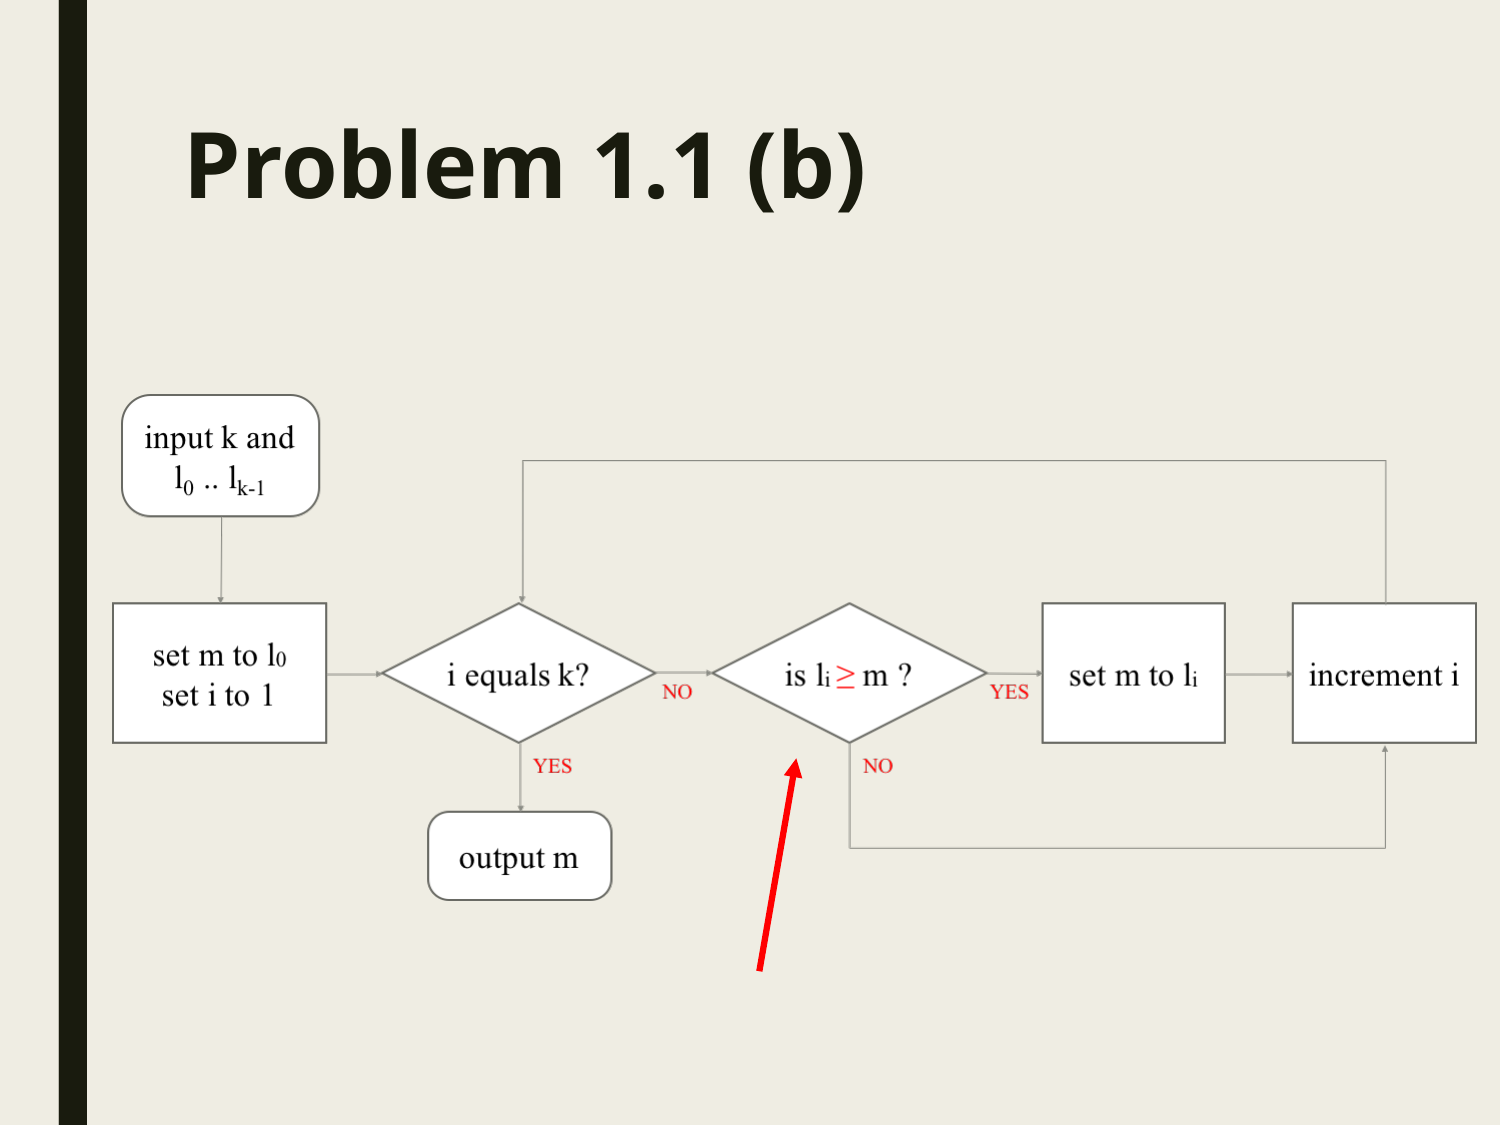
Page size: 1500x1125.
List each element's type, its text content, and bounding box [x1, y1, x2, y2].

picture [112, 394, 1480, 901]
title Problem 1.1 (b) [168, 112, 1351, 357]
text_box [759, 758, 797, 972]
